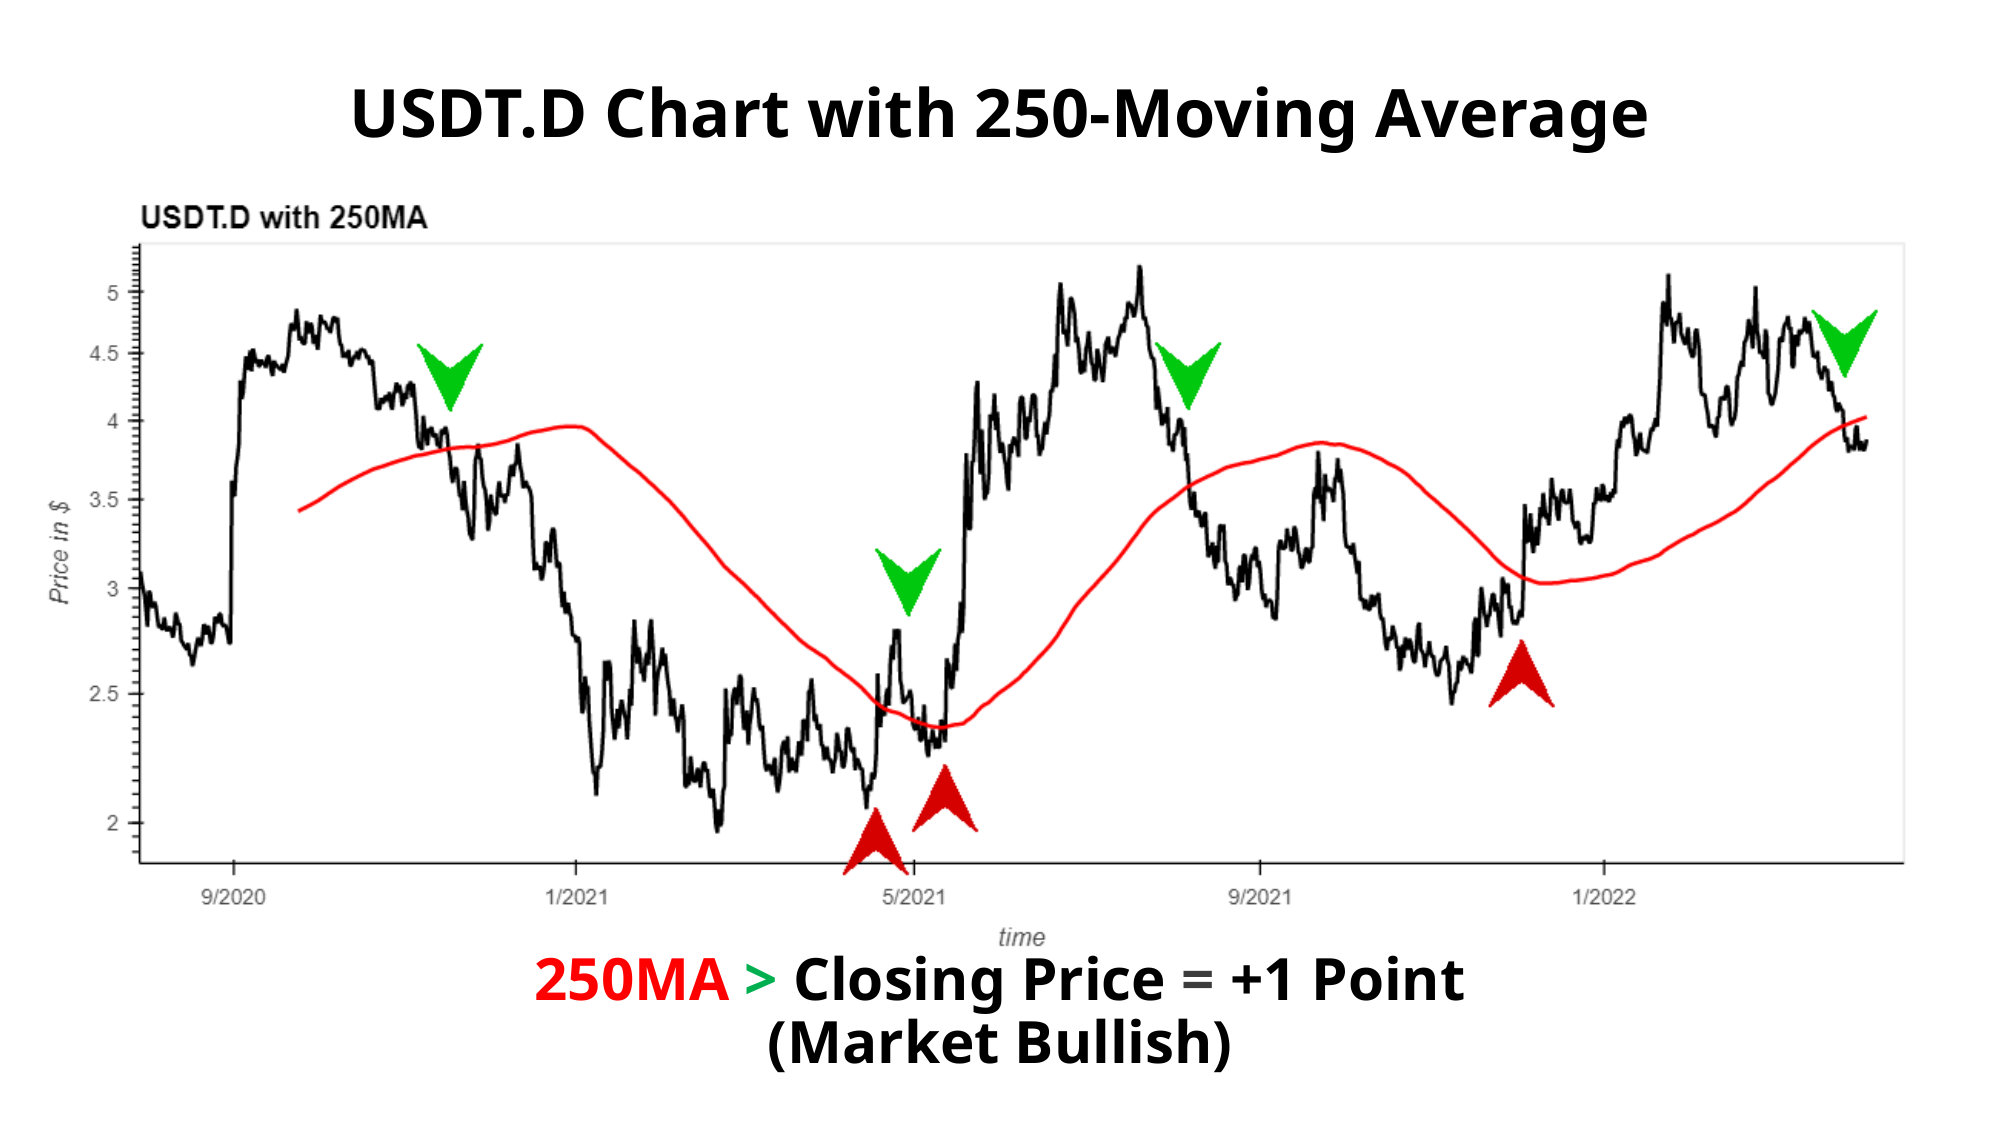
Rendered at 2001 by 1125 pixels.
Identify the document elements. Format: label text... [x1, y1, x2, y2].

text_box 250MA > Closing Price = +1 Point (Market Bullish) [439, 957, 1561, 1076]
title USDT.D Chart with 250-Moving Average [251, 53, 1749, 178]
picture [38, 187, 1961, 957]
